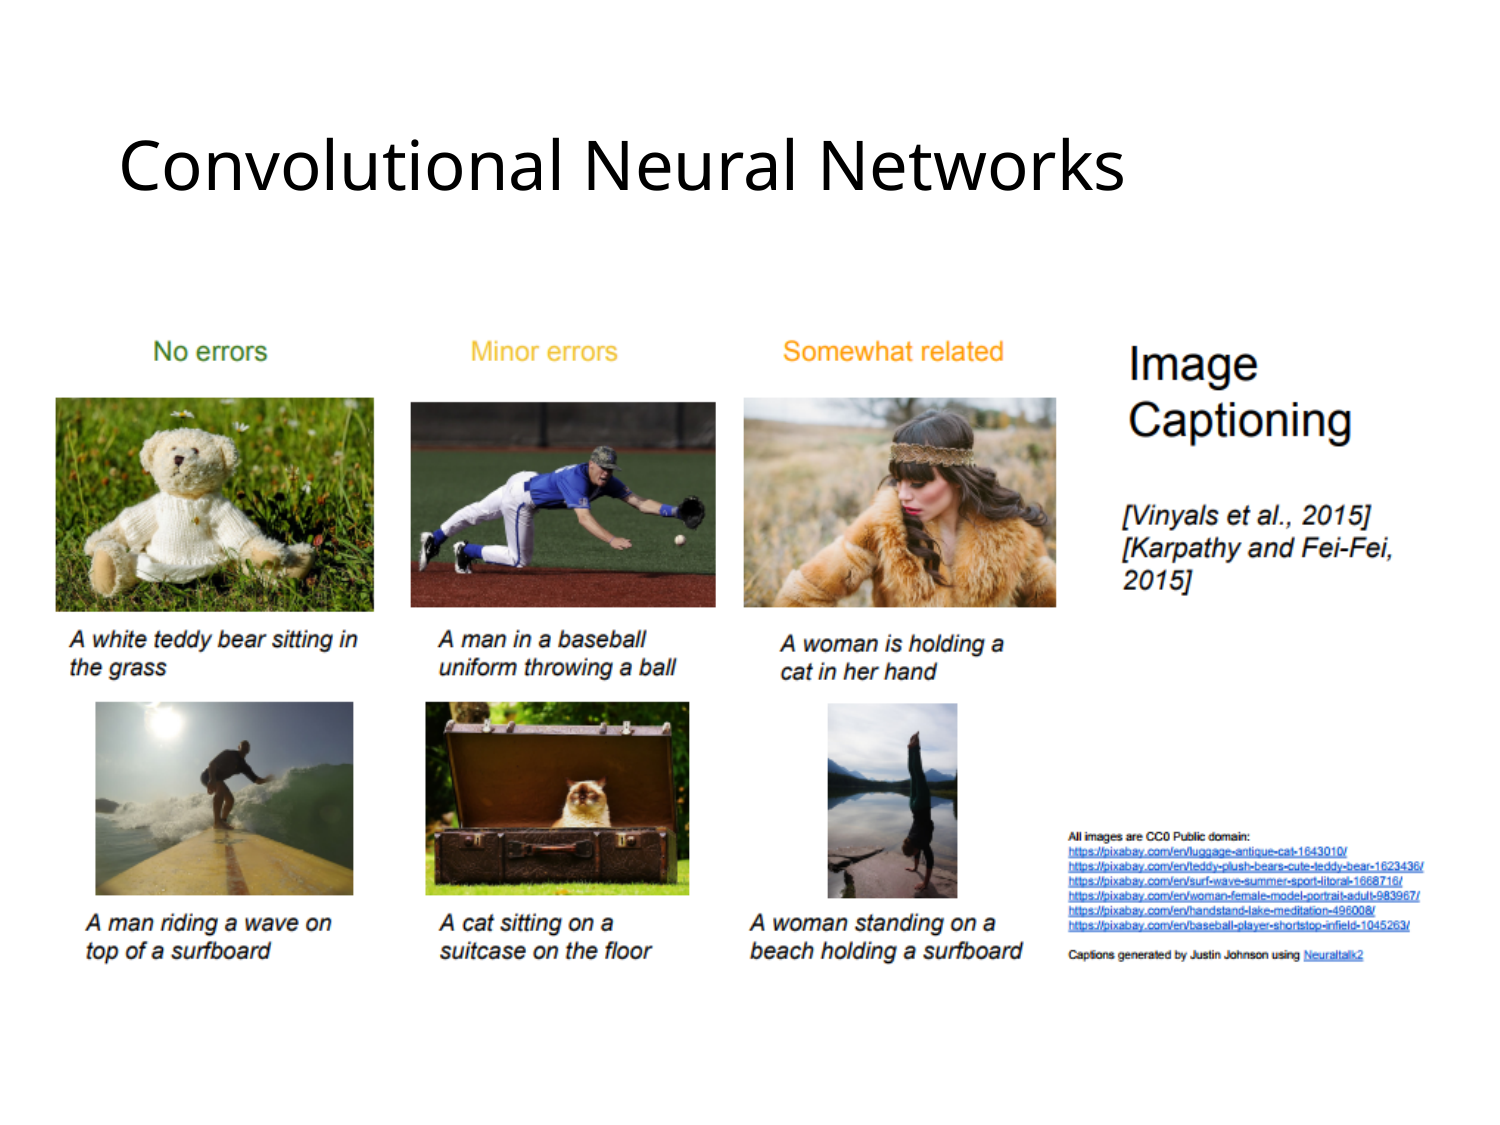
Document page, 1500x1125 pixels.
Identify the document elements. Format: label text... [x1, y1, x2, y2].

picture [49, 327, 1438, 996]
title Convolutional Neural Networks [103, 59, 1397, 278]
